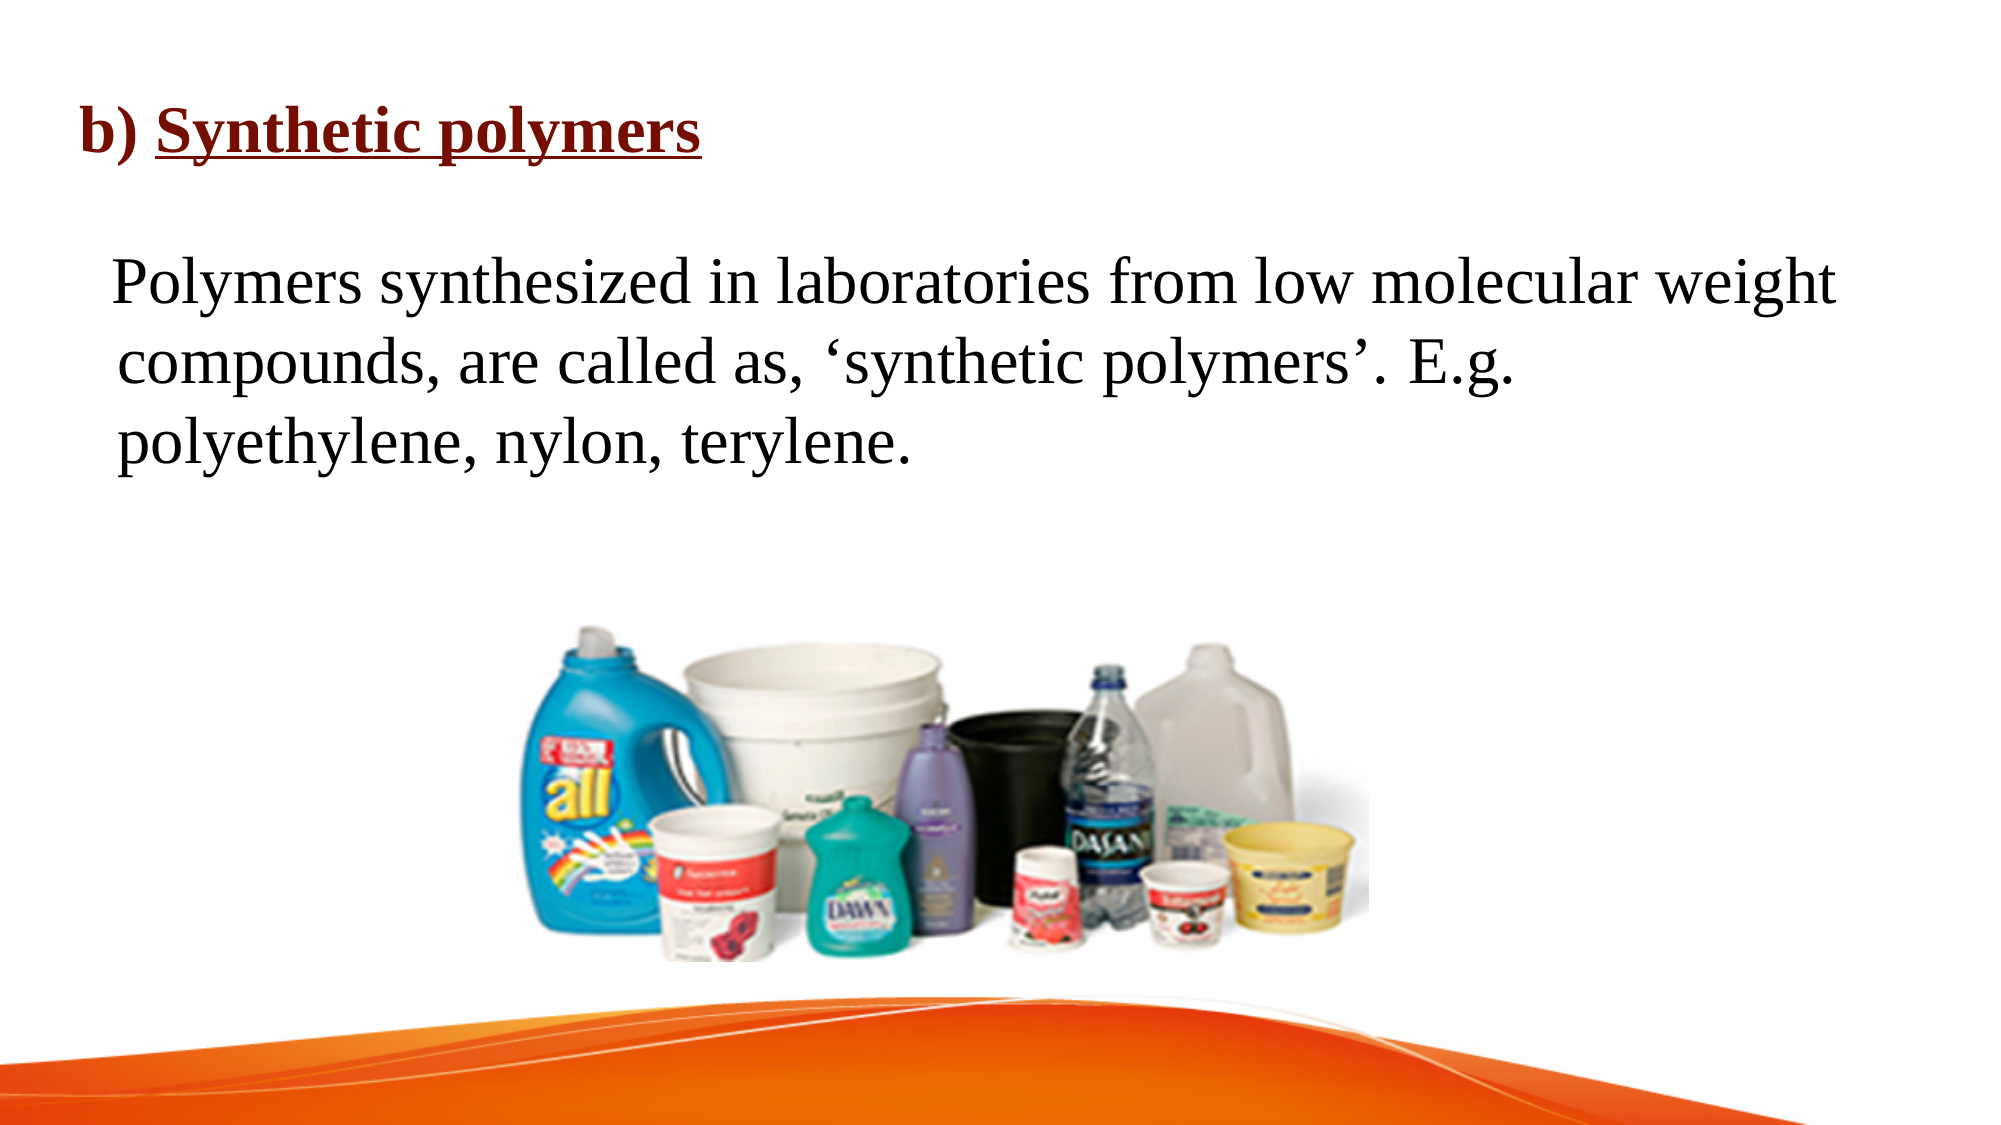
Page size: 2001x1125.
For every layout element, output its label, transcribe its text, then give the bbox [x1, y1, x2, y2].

picture [0, 0, 2000, 1125]
list b) Synthetic polymers Polymers synthesized in laboratories from low molecular weight compounds, are called as, ‘synthetic polymers’. E.g. polyethylene, nylon, terylene. [45, 77, 1901, 970]
